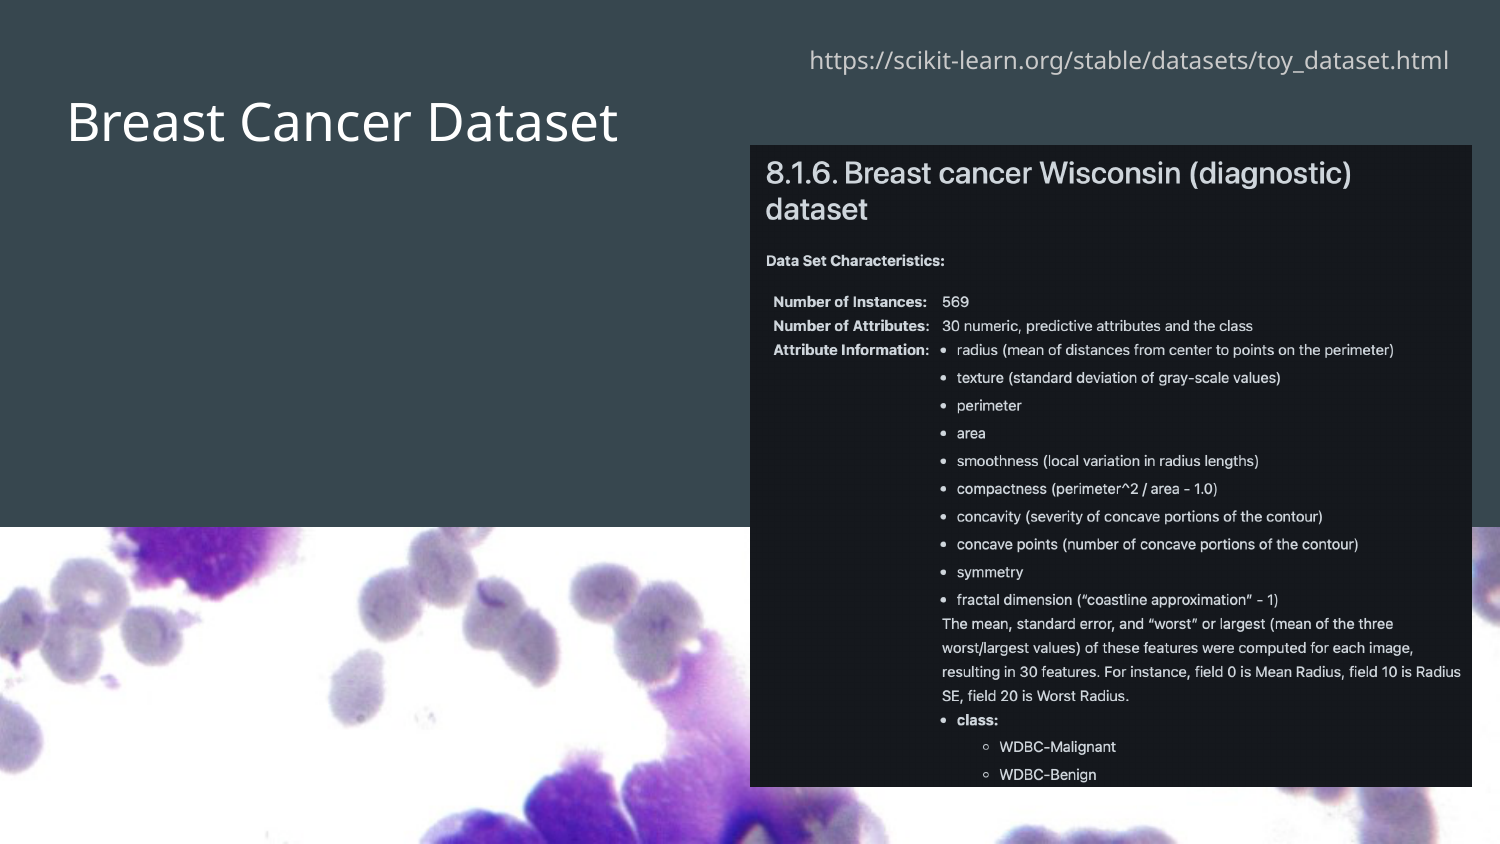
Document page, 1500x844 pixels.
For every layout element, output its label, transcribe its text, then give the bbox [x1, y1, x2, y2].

list https://scikit-learn.org/stable/datasets/toy_dataset.html [794, 25, 1500, 120]
picture [0, 145, 1500, 844]
title Breast Cancer Dataset [51, 72, 1449, 167]
